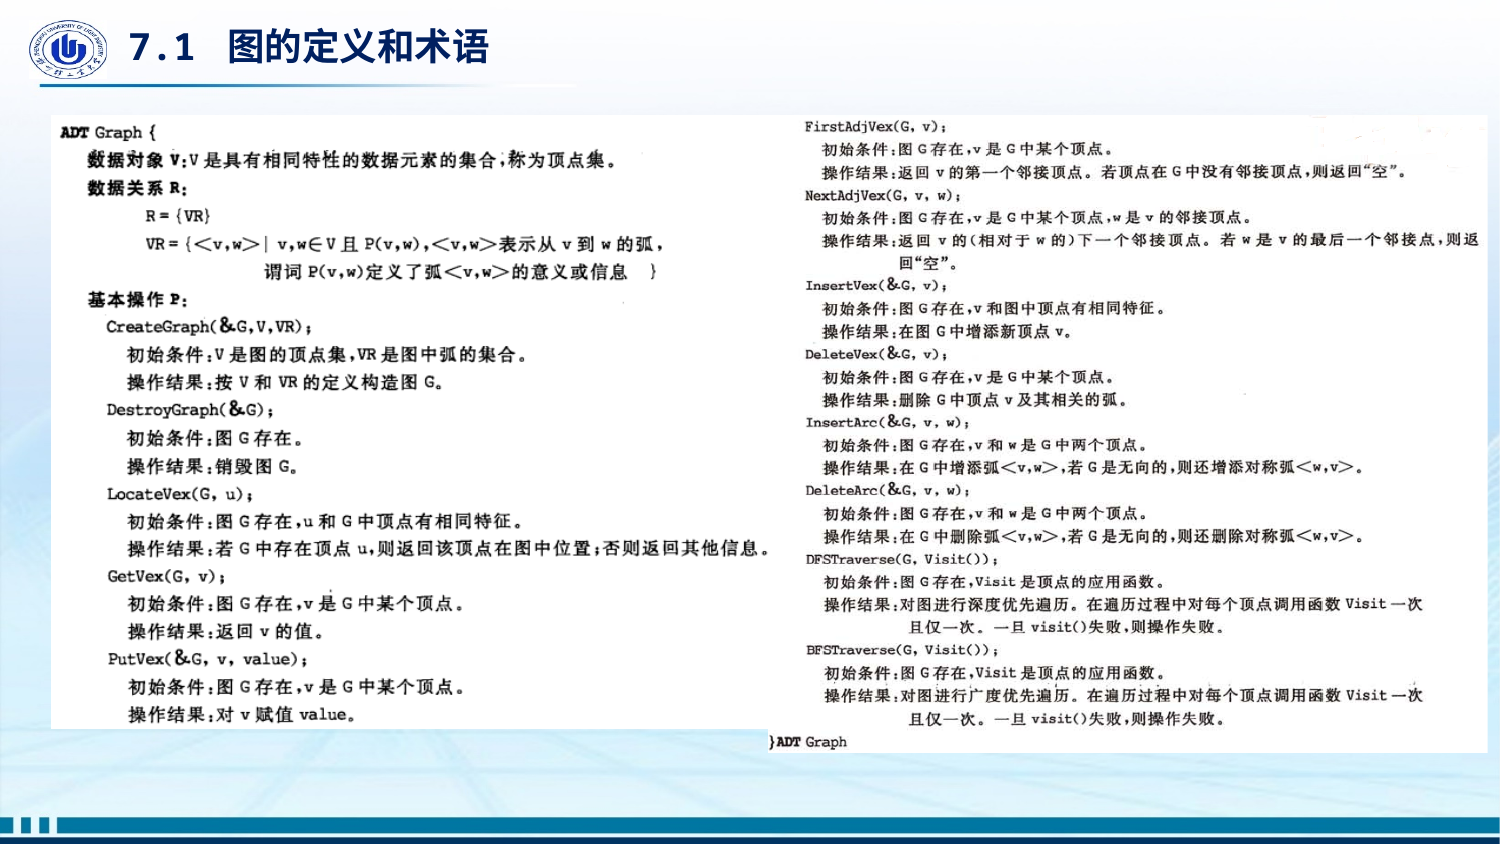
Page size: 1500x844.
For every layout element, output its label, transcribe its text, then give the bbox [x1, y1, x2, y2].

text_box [767, 115, 1488, 753]
title 7.1 图的定义和术语 [122, 28, 913, 69]
picture [0, 0, 1500, 844]
